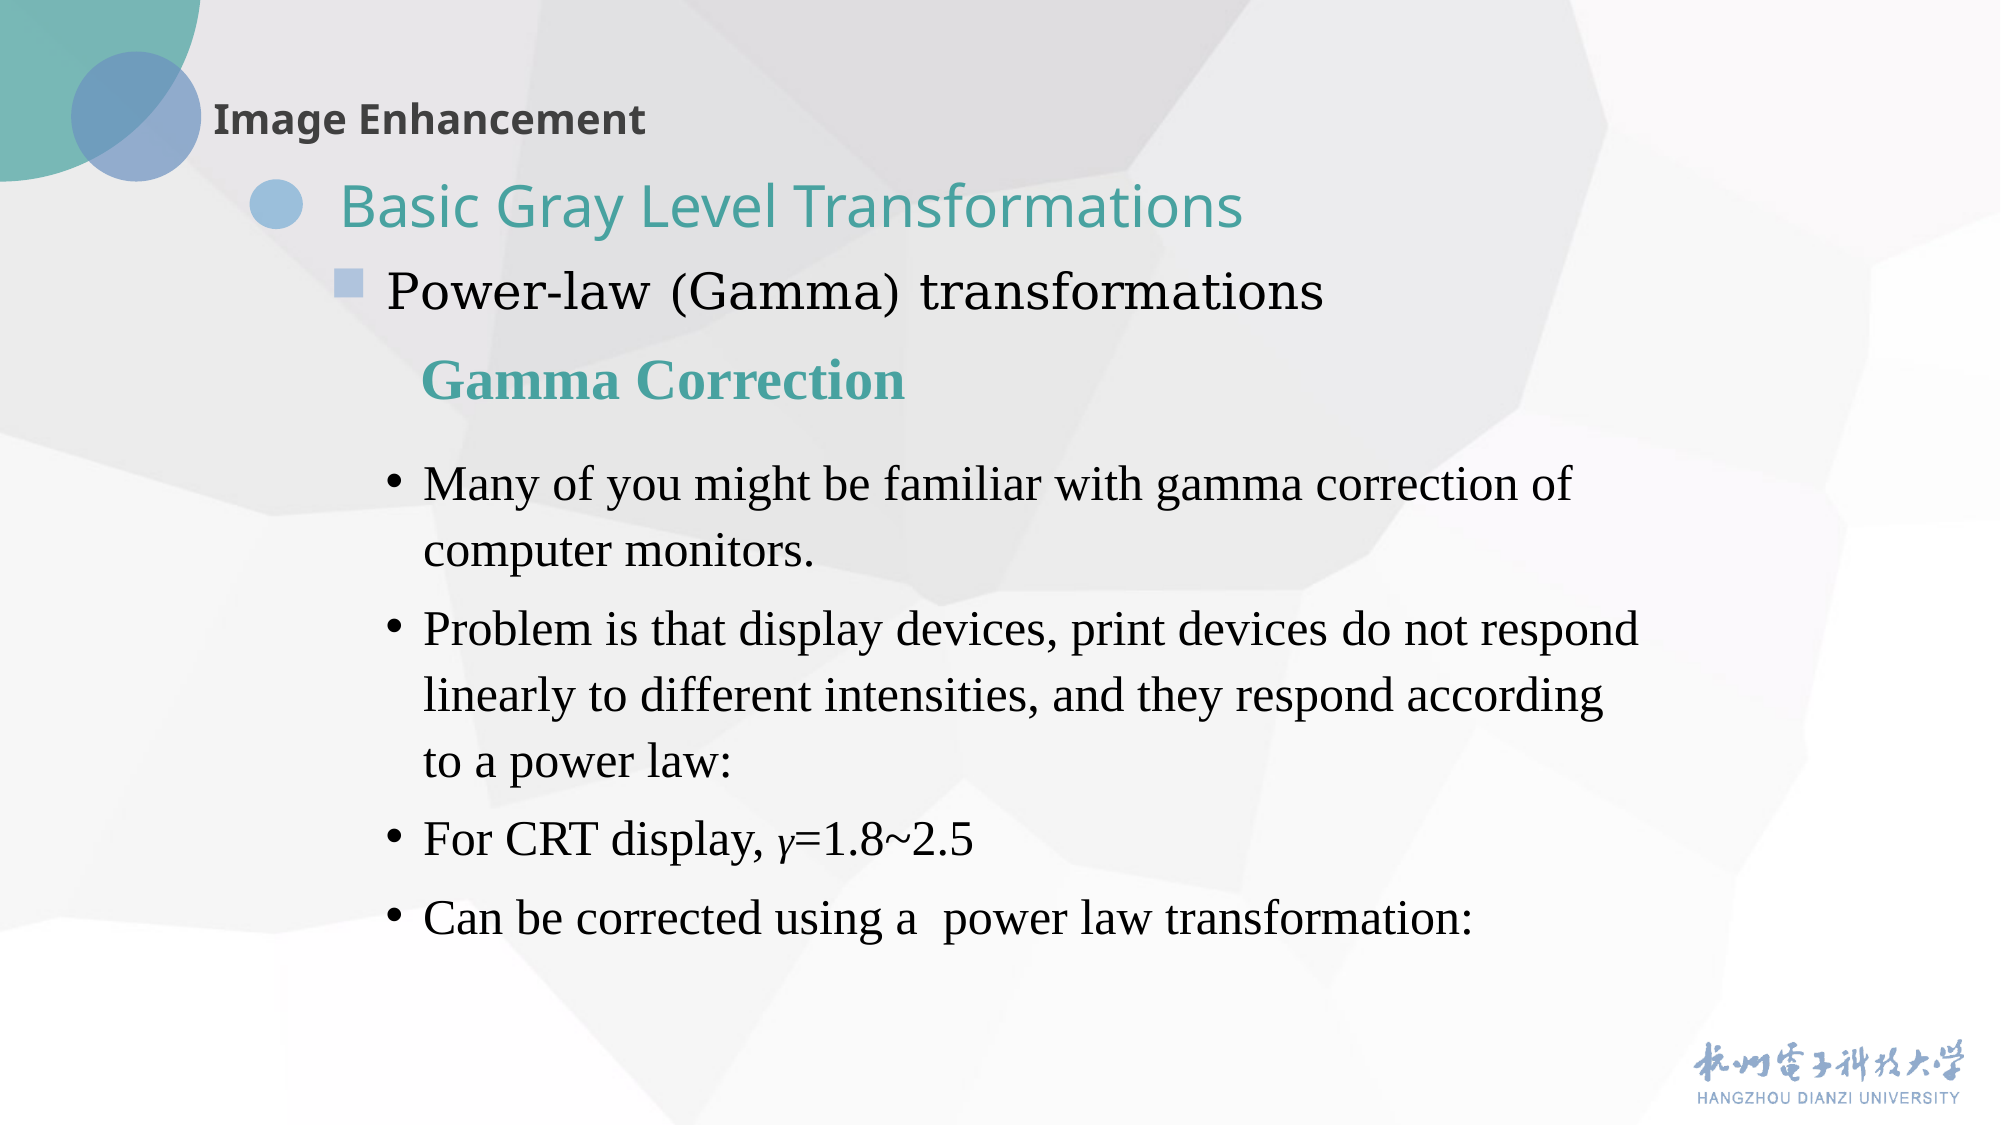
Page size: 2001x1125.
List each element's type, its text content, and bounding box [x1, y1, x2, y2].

text_box [70, 50, 203, 183]
text_box Basic Gray Level Transformations [324, 161, 1717, 246]
text_box [0, 0, 202, 183]
text_box [248, 178, 304, 231]
picture [0, 0, 2001, 1125]
text_box Power-law (Gamma) transformations [315, 252, 1417, 328]
text_box Many of you might be familiar with gamma correction of computer monitors. Problem is that display devices, print devices do not respond linearly to different intensities, and they respond according to a power law: For CRT display, γ=1.8~2.5 Can be corrected using a power law transformation: [370, 437, 1671, 1125]
text_box Gamma Correction [405, 333, 1506, 419]
